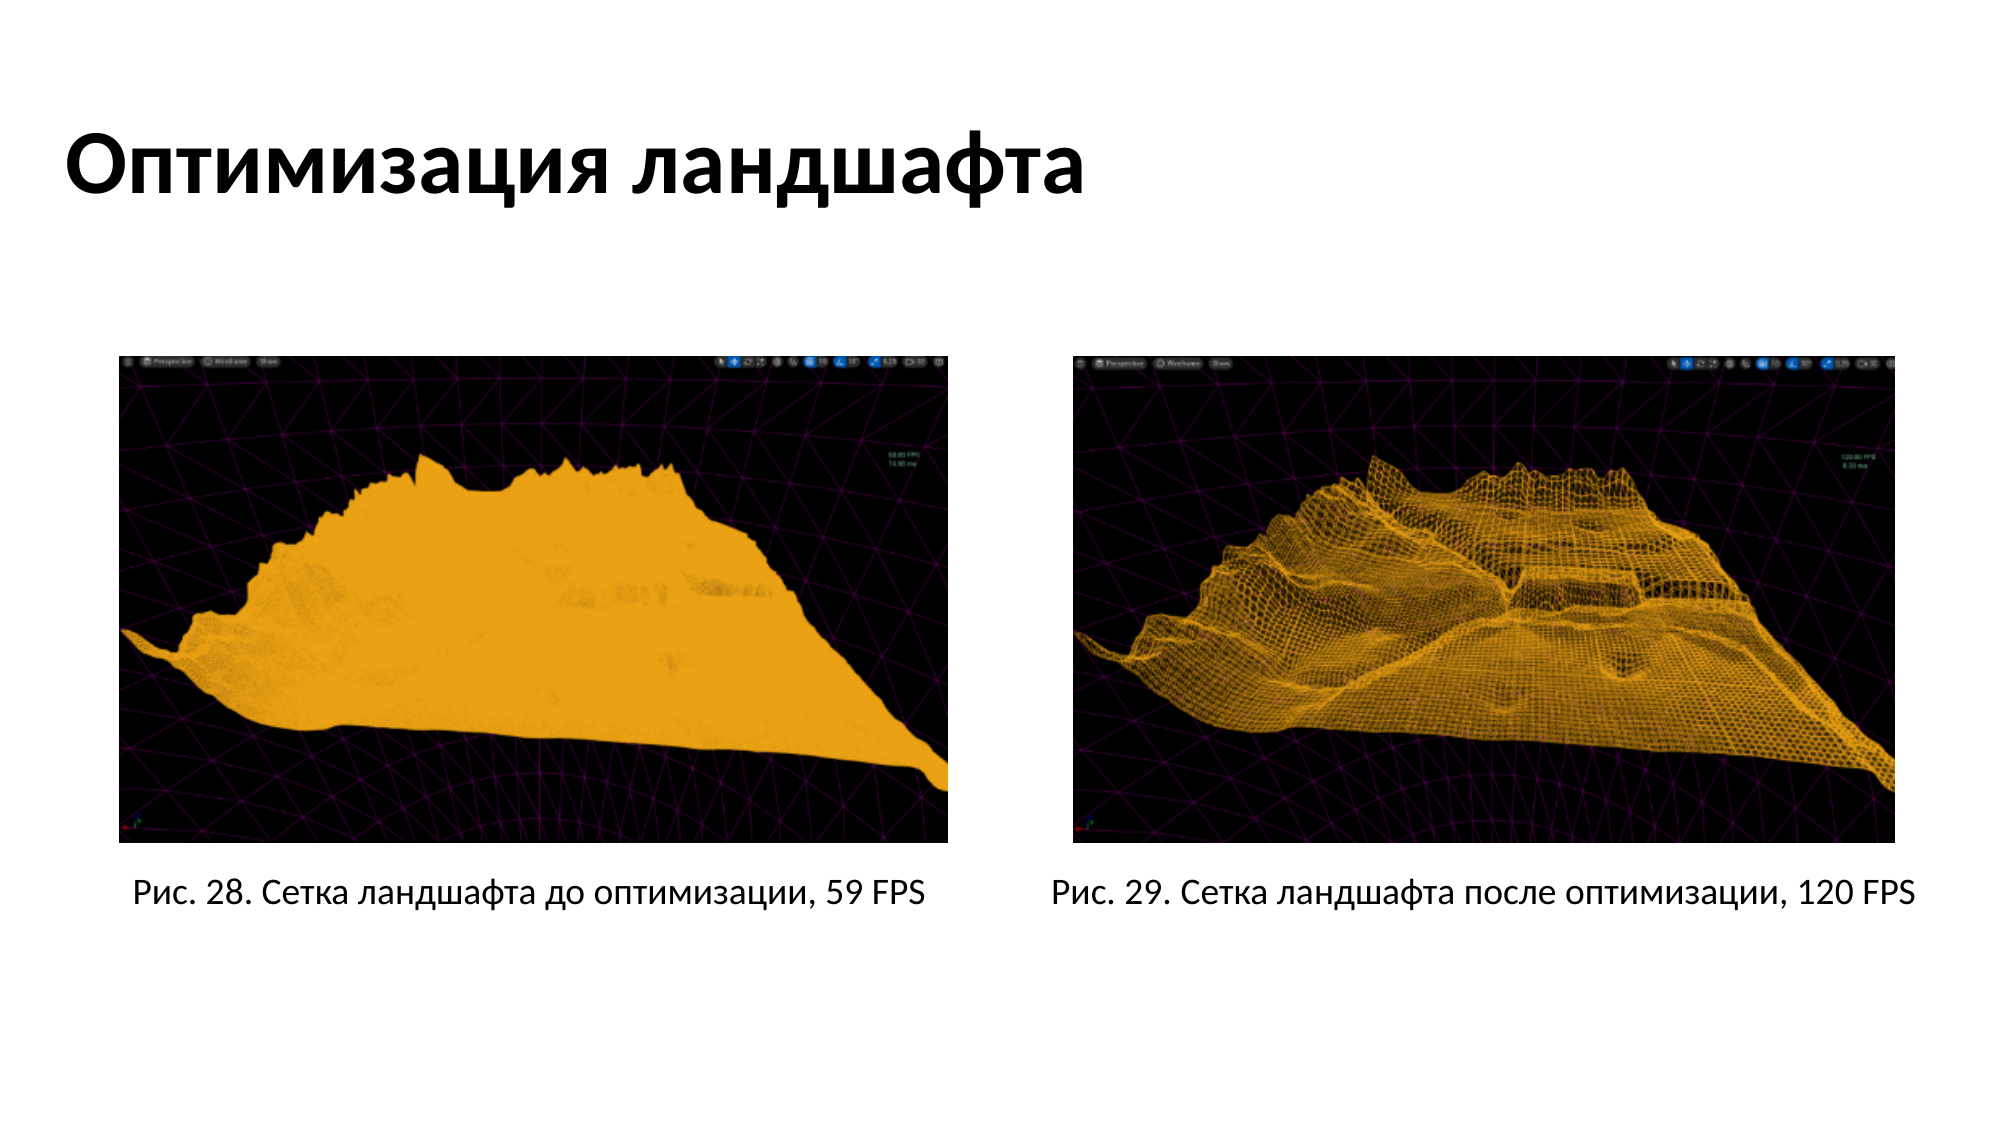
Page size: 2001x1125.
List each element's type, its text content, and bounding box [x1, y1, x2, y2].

text_box Рис. 28. Сетка ландшафта до оптимизации, 59 FPS [85, 859, 983, 919]
text_box Рис. 29. Сетка ландшафта после оптимизации, 120 FPS [1032, 859, 1936, 919]
text_box Оптимизация ландшафта [50, 120, 1915, 208]
picture [1073, 356, 1895, 843]
picture [119, 356, 948, 843]
